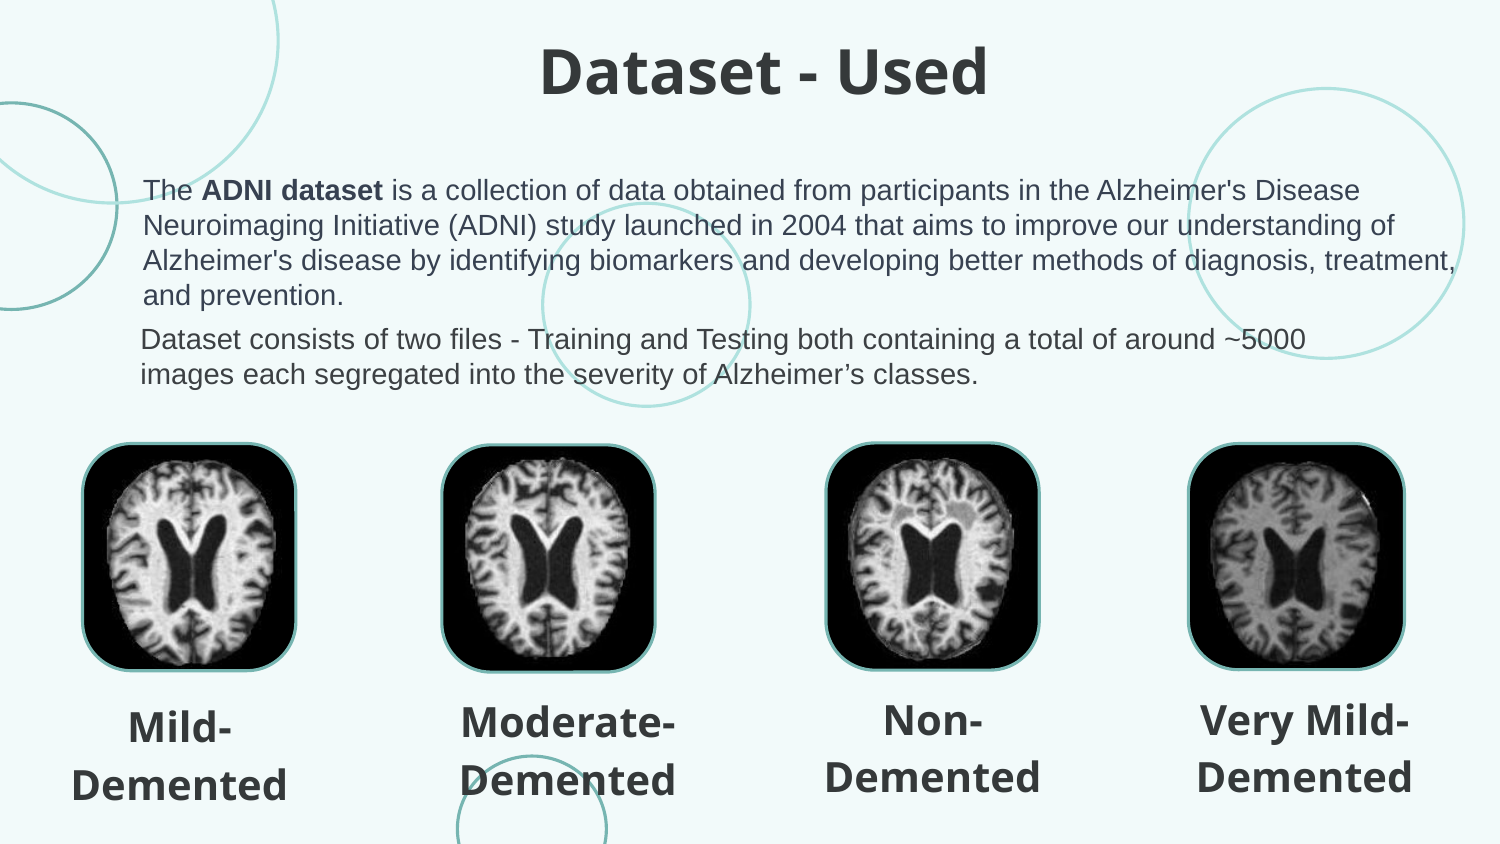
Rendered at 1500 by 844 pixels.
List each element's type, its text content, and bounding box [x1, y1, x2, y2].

subtitle Non-Demented [783, 689, 1082, 816]
picture [825, 442, 1040, 671]
picture [1188, 443, 1405, 670]
subtitle Mild-Demented [26, 701, 333, 824]
text_box The ADNI dataset is a collection of data obtained from participants in the Alzheimer's Disease Neuroimaging Initiative (ADNI) study launched in 2004 that aims to improve our understanding of Alzheimer's disease by identifying biomarkers and developing better methods of diagnosis, treatment, and prevention. [128, 164, 1500, 319]
picture [441, 444, 656, 673]
text_box [1202, 88, 1450, 164]
text_box [0, 0, 279, 204]
title Dataset - Used [263, 17, 1405, 111]
text_box [1407, 319, 1424, 333]
text_box Very Mild-Demented [1106, 689, 1500, 816]
picture [82, 443, 297, 671]
subtitle Moderate-Demented [369, 705, 766, 819]
text_box Dataset consists of two files - Training and Testing both containing a total of around ~5000 images each segregated into the severity of Alzheimer’s classes. [125, 312, 1407, 398]
text_box [605, 398, 688, 407]
